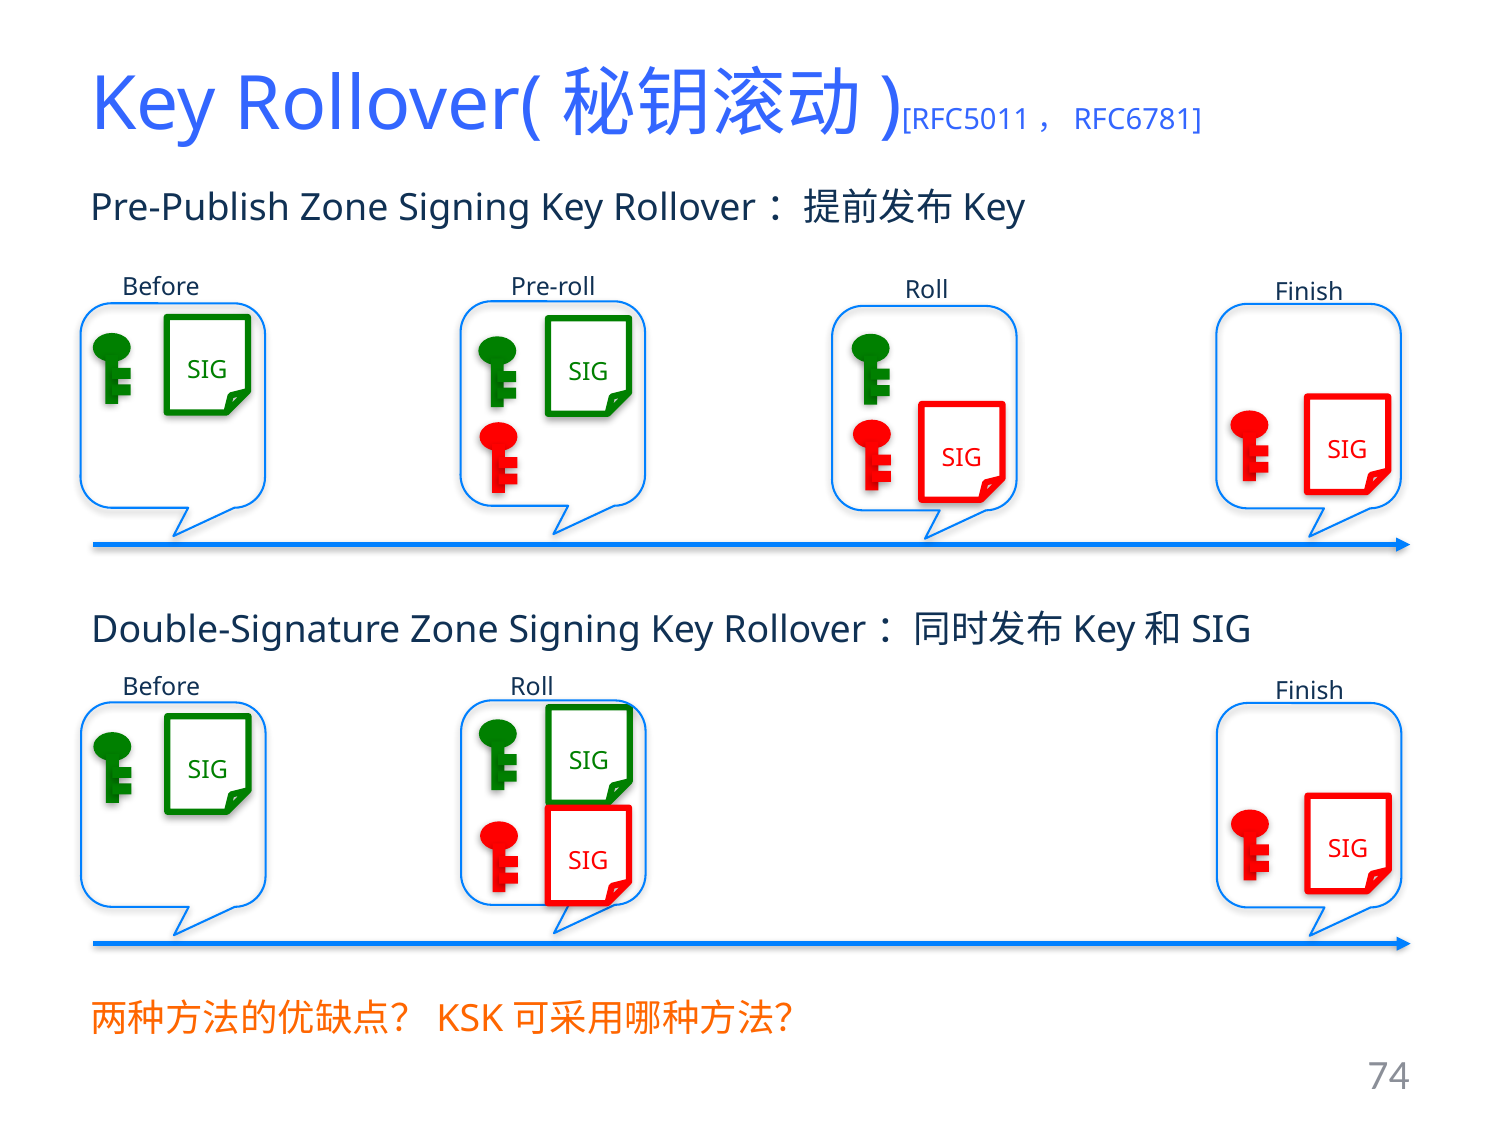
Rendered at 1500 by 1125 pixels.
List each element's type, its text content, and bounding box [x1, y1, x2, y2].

title Key Rollover(秘钥滚动)[RFC5011，RFC6781] [75, 6, 1425, 166]
text_box SIG [547, 806, 630, 904]
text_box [479, 821, 519, 893]
slide_number 74 [1074, 1061, 1425, 1103]
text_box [1230, 410, 1269, 482]
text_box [1230, 809, 1270, 881]
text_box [478, 719, 517, 791]
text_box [852, 419, 892, 491]
text_box Roll [890, 266, 964, 312]
text_box 两种方法的优缺点？KSK可采用哪种方法？ [74, 977, 1425, 1061]
text_box Finish [1259, 268, 1359, 314]
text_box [479, 421, 518, 494]
text_box Before [107, 672, 216, 708]
text_box Double-Signature Zone Signing Key Rollover：同时发布Key和SIG [76, 588, 1426, 672]
text_box [460, 699, 647, 906]
text_box [1216, 702, 1403, 937]
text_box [851, 333, 890, 405]
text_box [92, 332, 131, 405]
text_box [80, 701, 267, 936]
text_box Pre-roll [496, 263, 611, 309]
text_box [1215, 303, 1402, 538]
text_box [459, 300, 646, 535]
text_box [831, 305, 1018, 540]
list Pre-Publish Zone Signing Key Rollover：提前发布Key [75, 166, 1425, 251]
text_box [79, 302, 266, 537]
text_box Before [107, 263, 215, 309]
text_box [93, 731, 132, 804]
text_box [553, 913, 600, 934]
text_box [478, 336, 517, 408]
text_box Finish [1260, 672, 1360, 713]
text_box Roll [495, 672, 569, 708]
